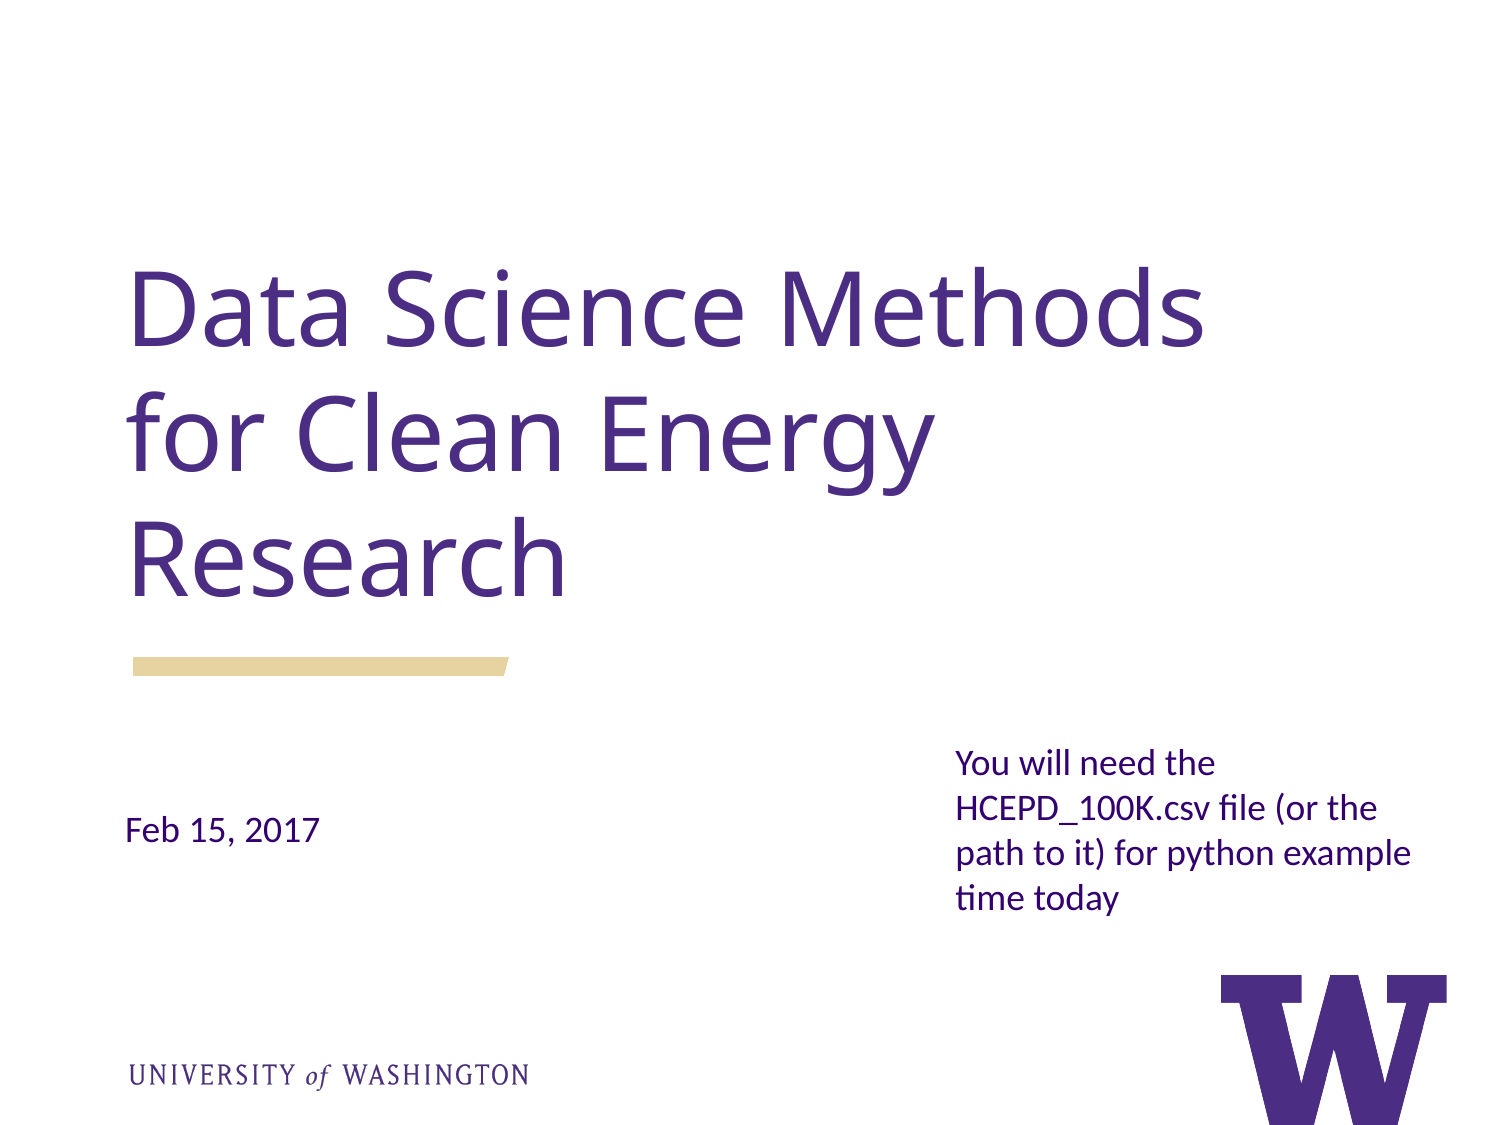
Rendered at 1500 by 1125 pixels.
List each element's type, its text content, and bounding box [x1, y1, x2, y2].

text_box You will need the HCEPD_100K.csv file (or the path to it) for python example time today [940, 730, 1432, 926]
list Data Science Methods for Clean Energy Research [110, 191, 1254, 625]
picture [129, 1064, 528, 1091]
text_box Feb 15, 2017 [110, 752, 897, 858]
picture [133, 657, 509, 676]
picture [1221, 975, 1447, 1125]
